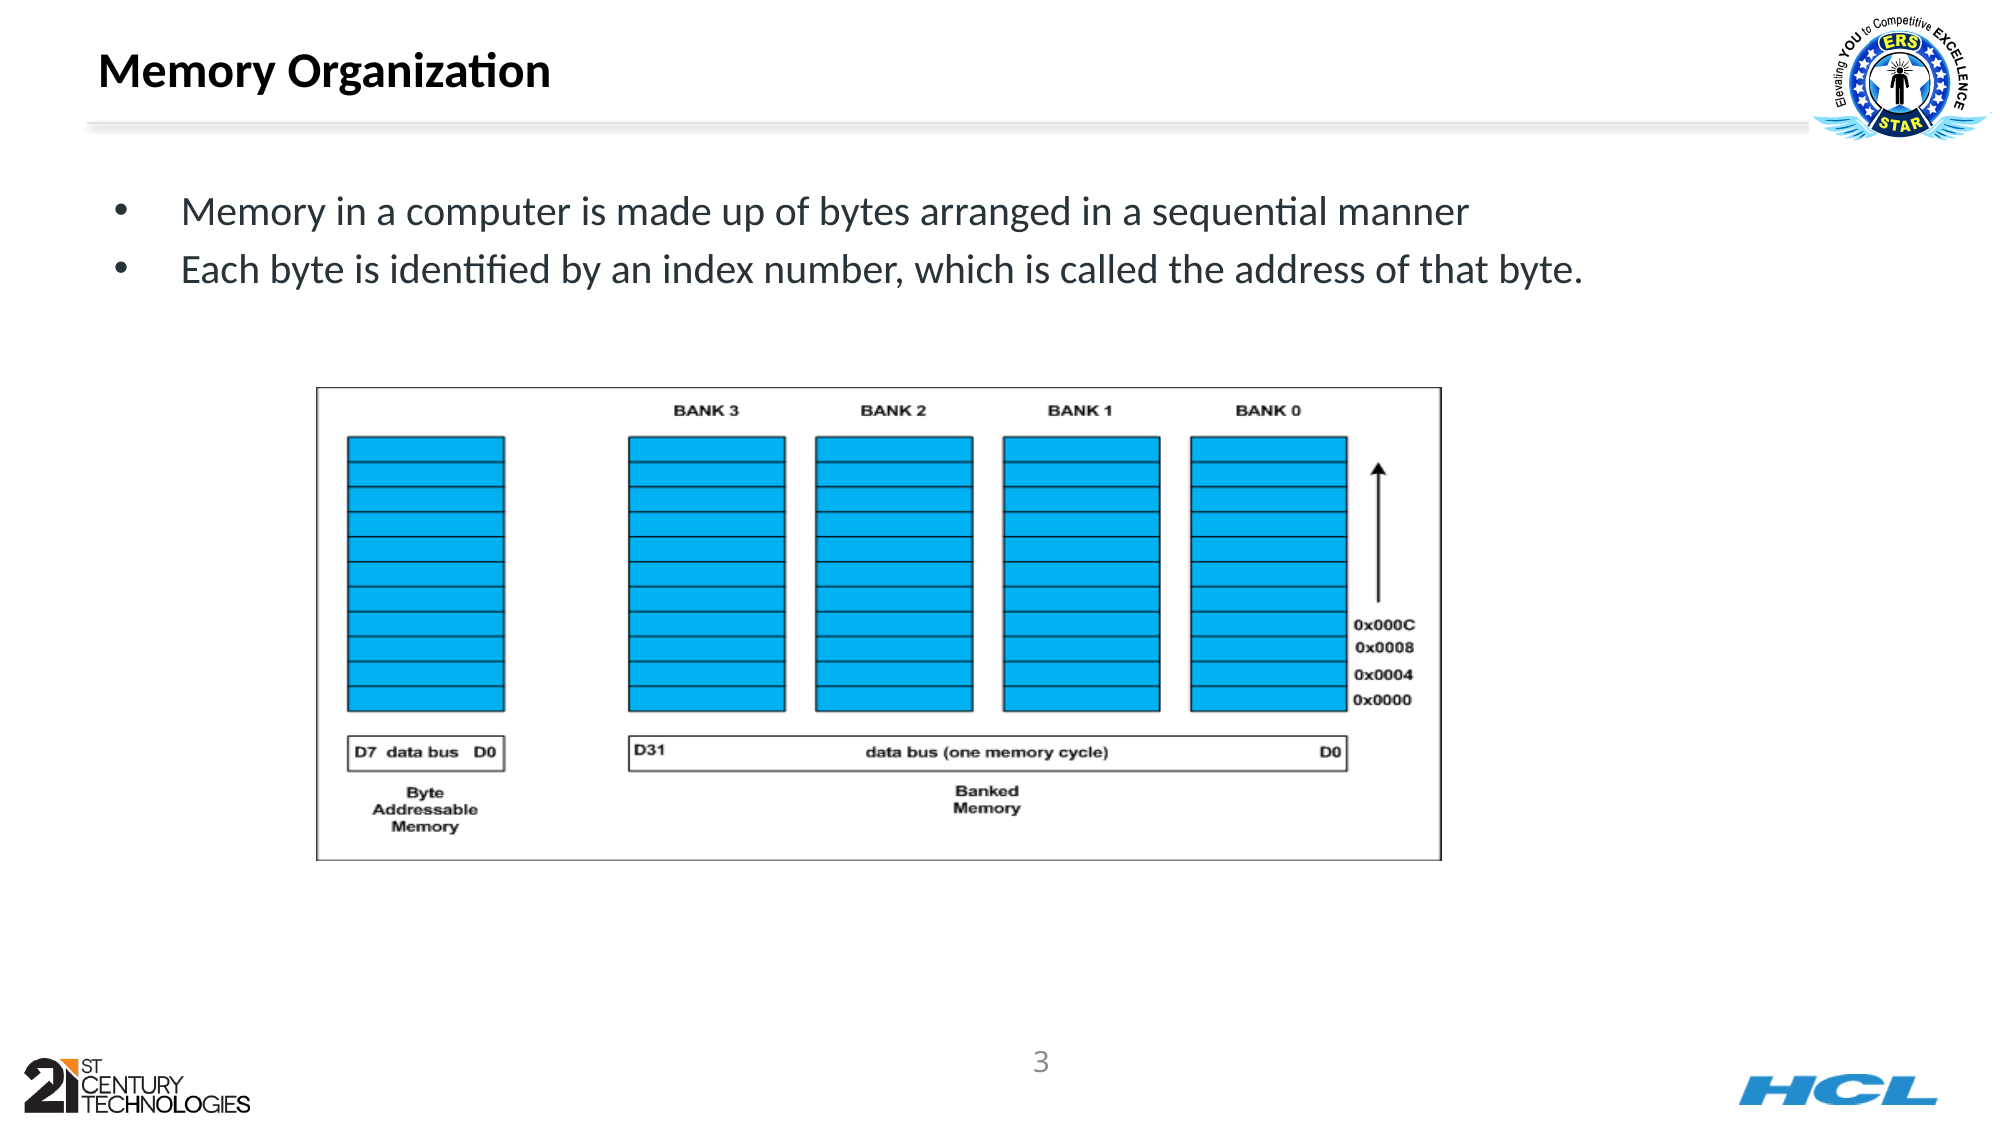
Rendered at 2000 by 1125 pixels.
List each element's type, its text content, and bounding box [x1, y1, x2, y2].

picture [1809, 10, 2000, 144]
slide_number 3 [808, 1033, 1275, 1094]
picture [316, 387, 1442, 862]
title Memory Organization [97, 28, 1638, 107]
list Memory in a computer is made up of bytes arranged in a sequential manner Each byte is identified by an index number, which is called the address of that byte. [96, 174, 1896, 918]
picture [24, 1058, 250, 1113]
picture [1739, 1074, 1938, 1105]
